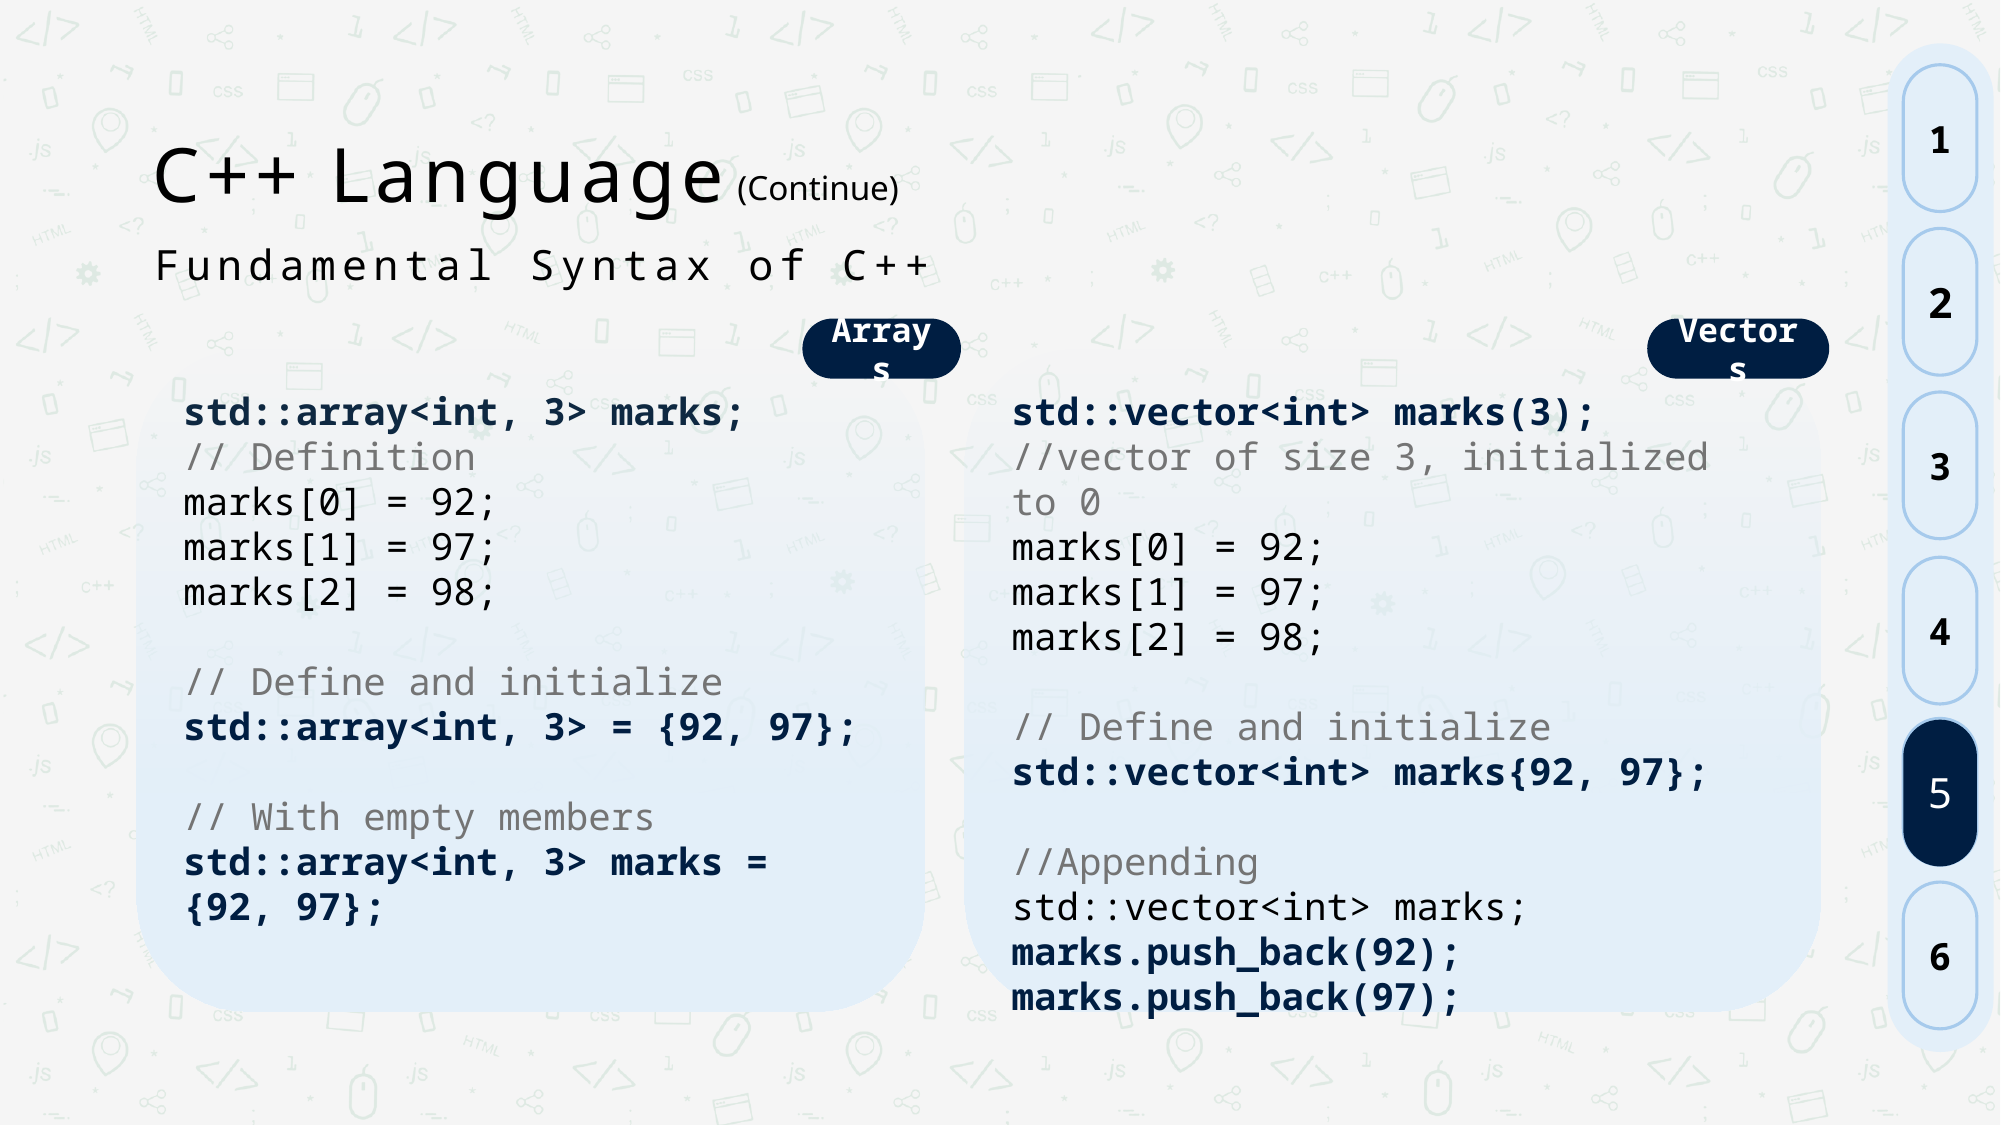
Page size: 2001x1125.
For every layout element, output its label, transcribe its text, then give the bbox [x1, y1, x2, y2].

text_box std::array<int, 3> marks; // Definition marks[0] = 92; marks[1] = 97; marks[2] = 98; // Define and initialize std::array<int, 3> = {92, 97}; // With empty members std::array<int, 3> marks = {92, 97}; [134, 347, 927, 1013]
text_box 5 [1903, 759, 1977, 824]
text_box 1 [1901, 63, 1979, 214]
picture [0, 0, 2001, 1125]
title C++ Language [137, 113, 1863, 232]
text_box 6 [1901, 880, 1979, 1031]
text_box (Continue) [722, 160, 1083, 215]
text_box 3 [1901, 390, 1979, 541]
text_box Arrays [800, 316, 963, 381]
text_box 2 [1901, 226, 1979, 377]
text_box Fundamental Syntax of C++ [140, 232, 1177, 296]
text_box std::vector<int> marks(3); //vector of size 3, initialized to 0 marks[0] = 92; marks[1] = 97; marks[2] = 98; // Define and initialize std::vector<int> marks{92, 97}; //Appending std::vector<int> marks; marks.push_back(92); marks.push_back(97); [962, 347, 1823, 1013]
text_box 4 [1901, 555, 1979, 706]
text_box [1901, 718, 1979, 869]
text_box Vectors [1645, 316, 1831, 381]
text_box [1885, 41, 1996, 1054]
